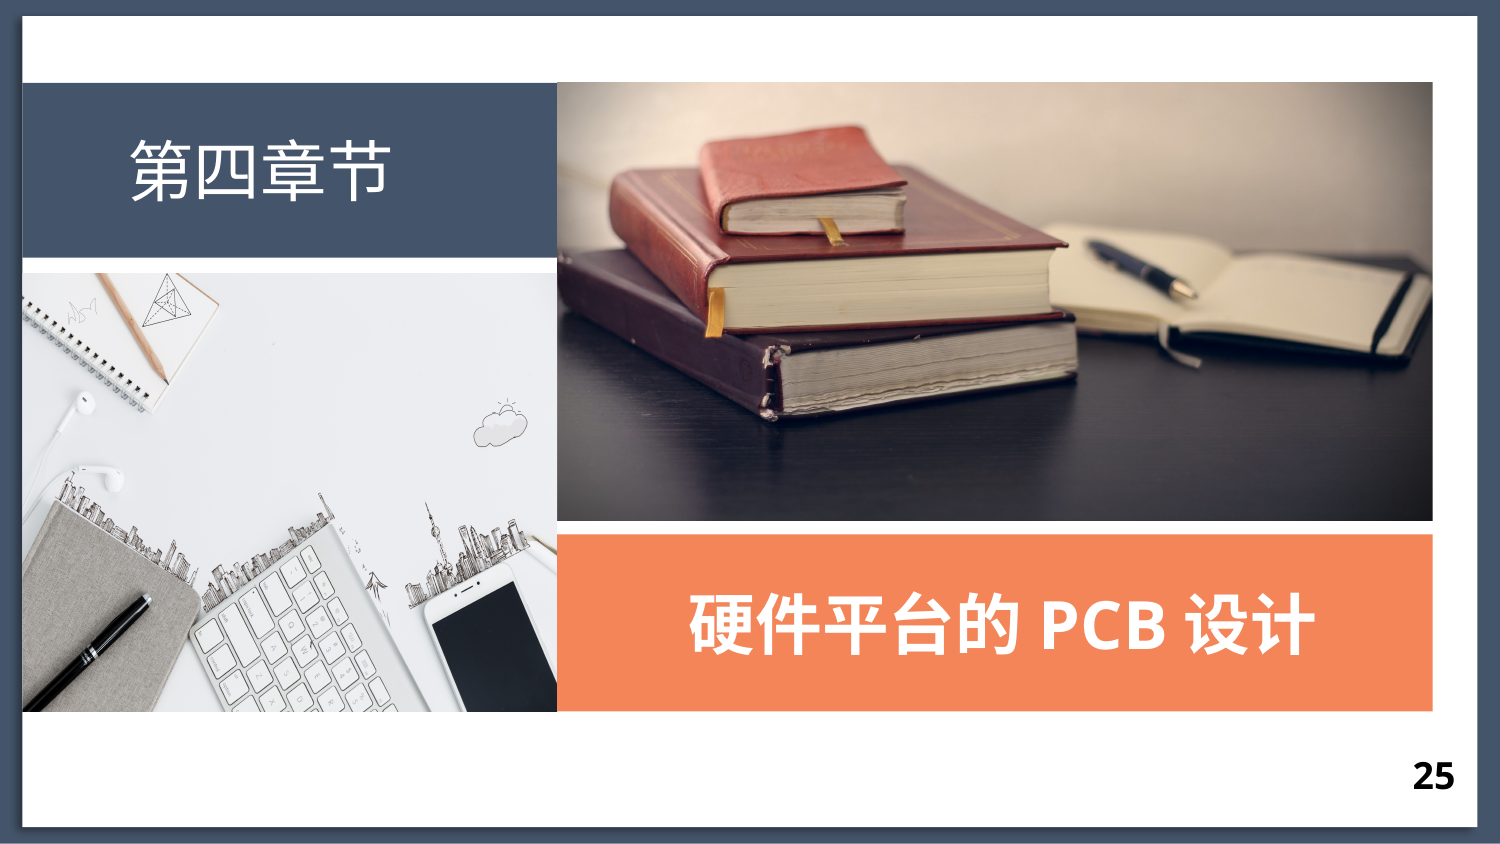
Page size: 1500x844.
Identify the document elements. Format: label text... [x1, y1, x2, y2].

text_box [21, 273, 558, 712]
text_box [556, 533, 1434, 712]
text_box [0, 0, 1500, 844]
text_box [22, 82, 558, 258]
text_box 25 [1397, 744, 1479, 805]
text_box [556, 82, 1434, 521]
text_box [21, 15, 1478, 575]
text_box 硬件平台的PCB设计 [673, 575, 1500, 671]
text_box [21, 671, 1478, 828]
